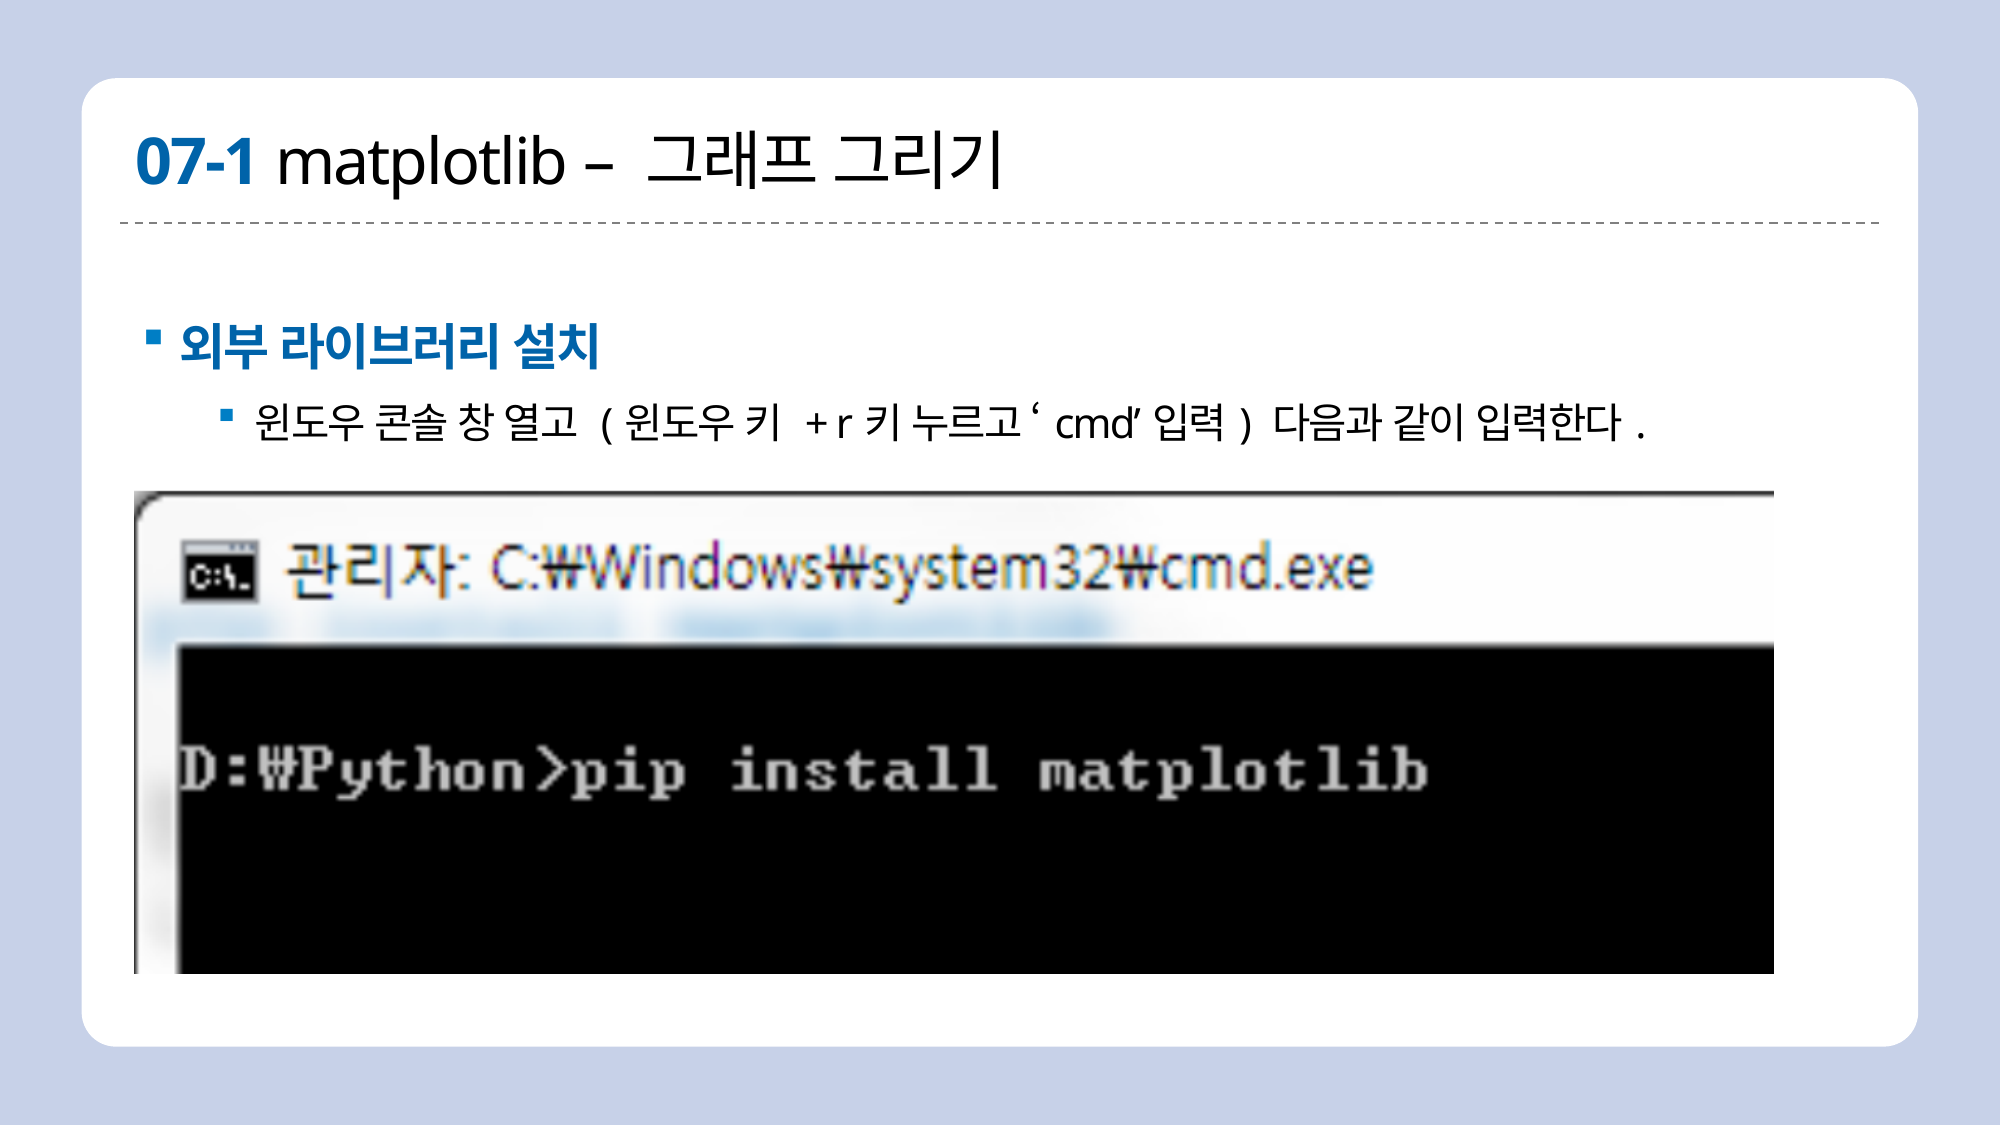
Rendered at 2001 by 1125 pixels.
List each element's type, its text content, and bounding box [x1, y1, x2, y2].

title 07-1 matplotlib – 그래프 그리기 [120, 109, 1880, 209]
picture [134, 485, 1774, 974]
list 외부 라이브러리 설치 윈도우 콘솔 창 열고 (윈도우 키 + r키 누르고 ‘cmd’입력) 다음과 같이 입력한다. [127, 227, 1828, 980]
